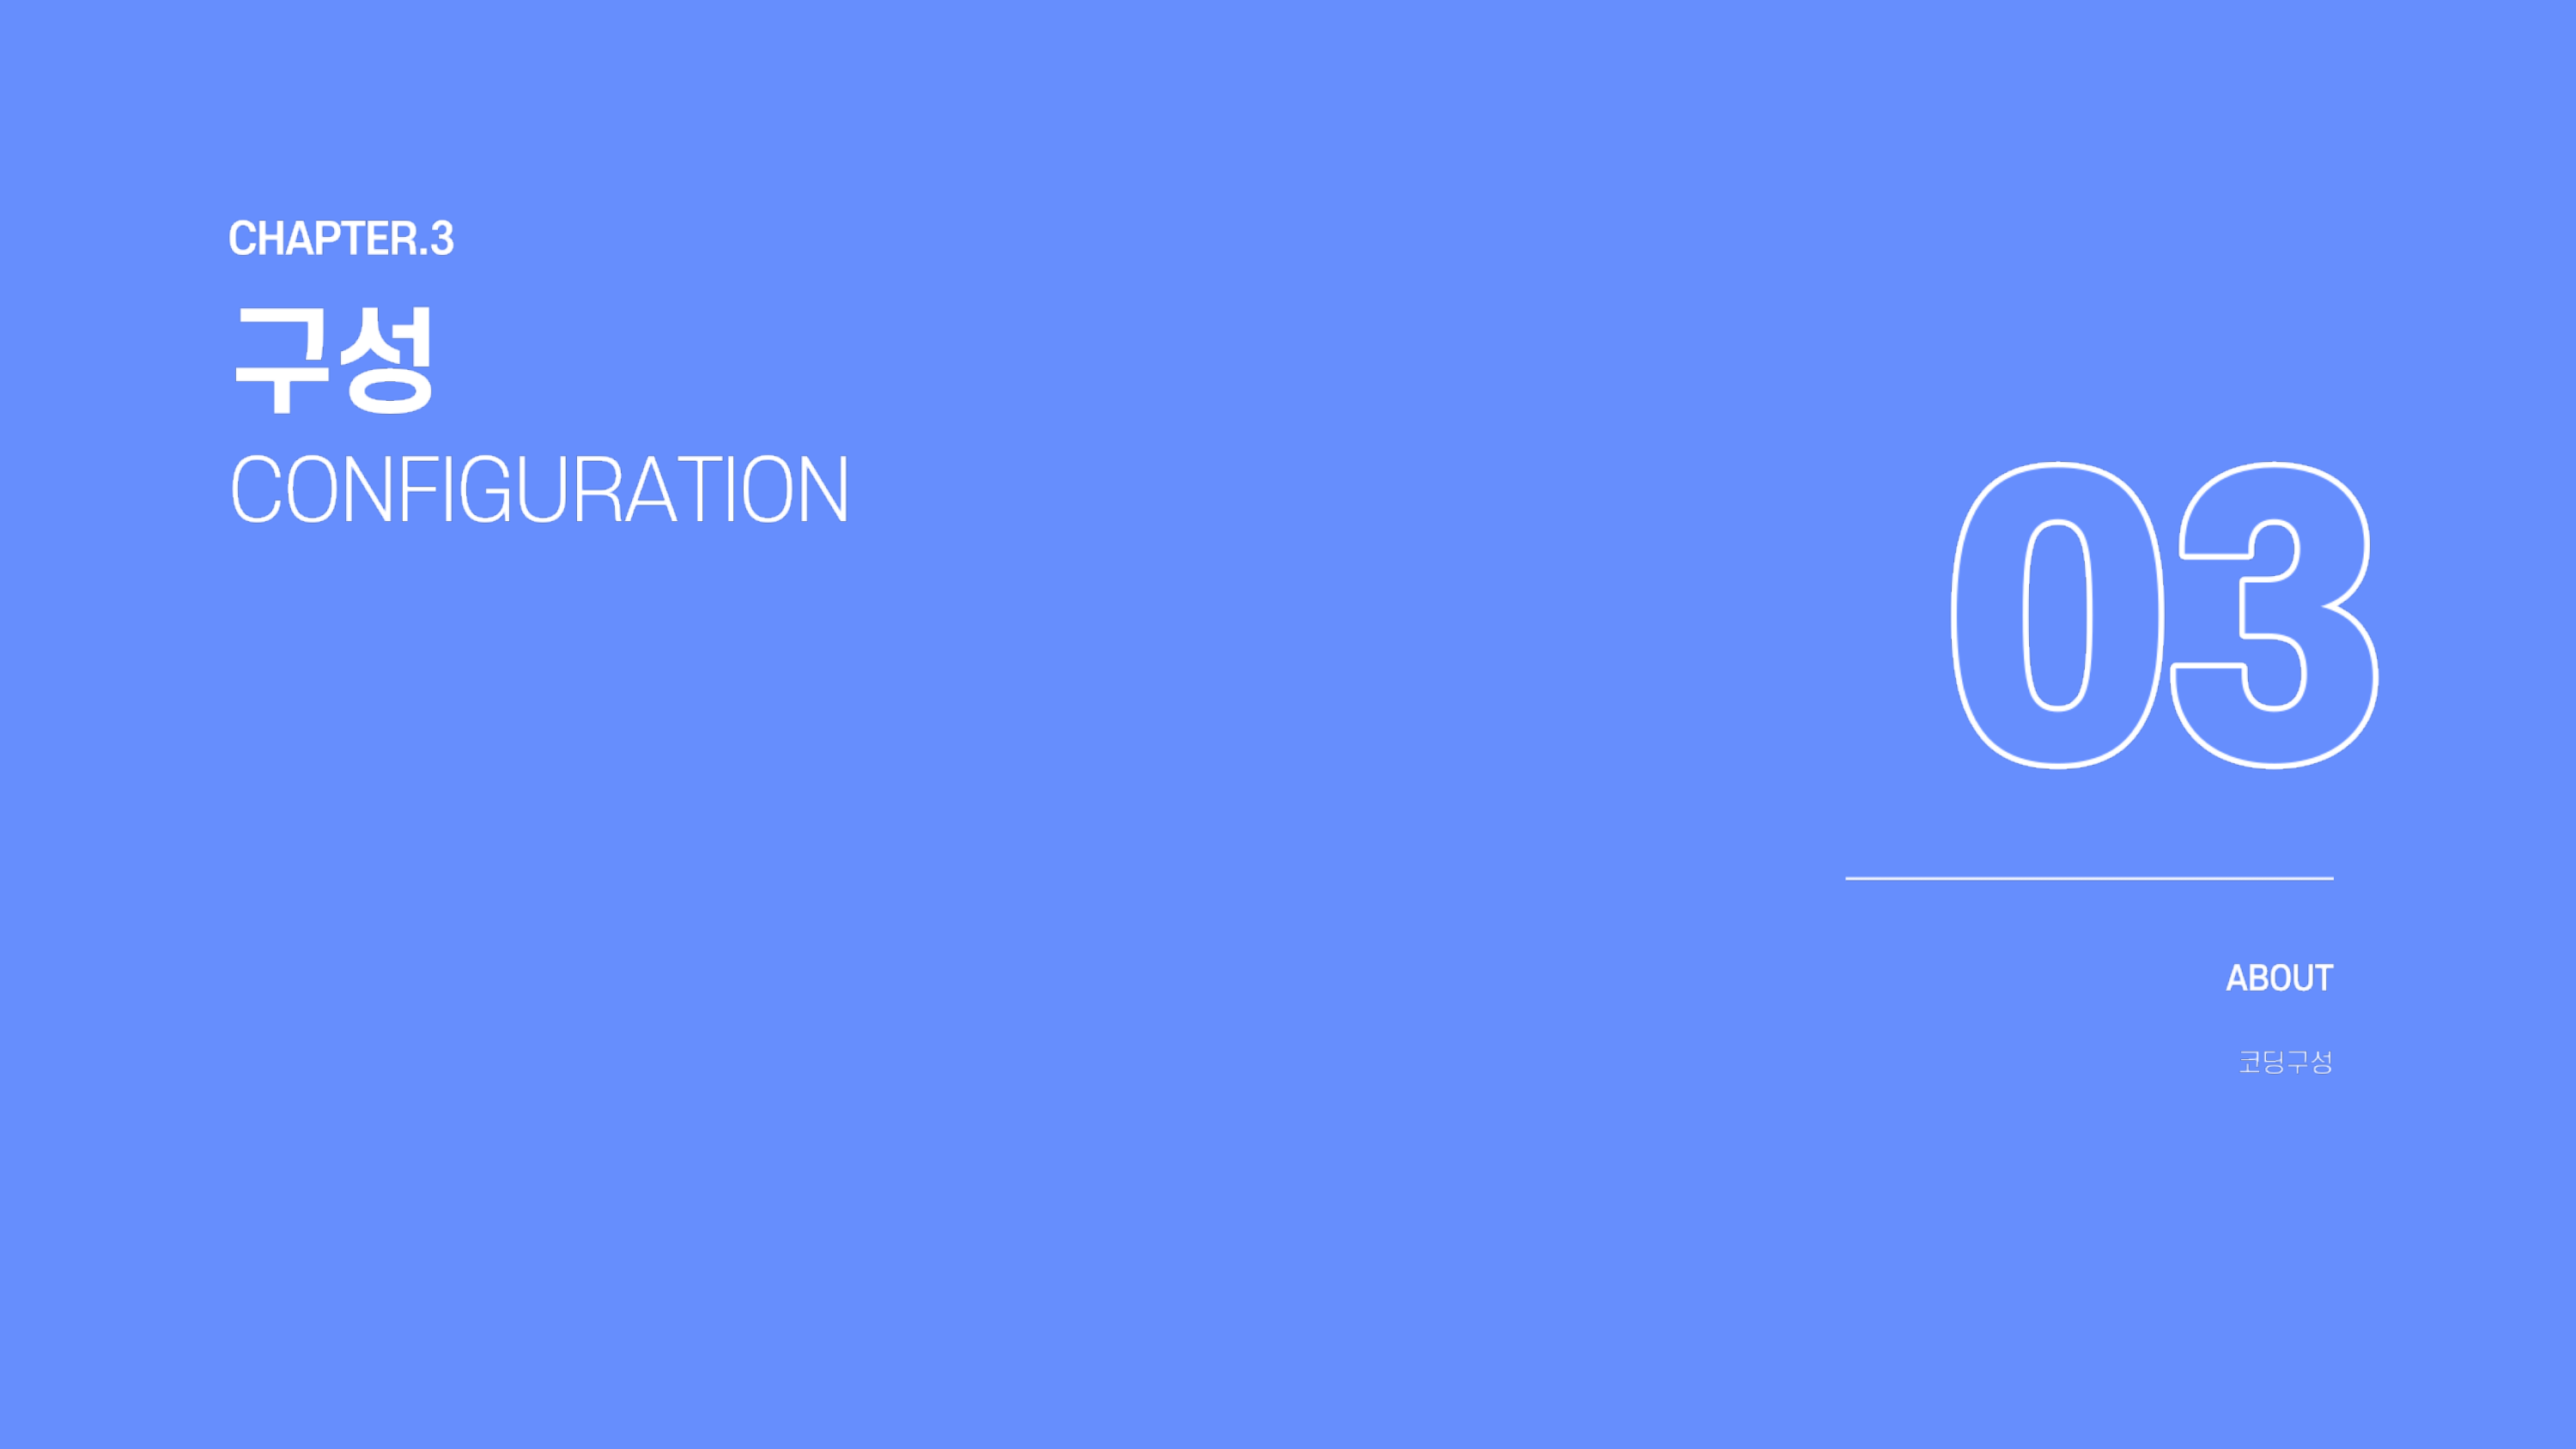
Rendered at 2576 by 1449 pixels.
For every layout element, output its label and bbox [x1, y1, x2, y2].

picture [210, 190, 915, 605]
picture [1511, 112, 2576, 1219]
